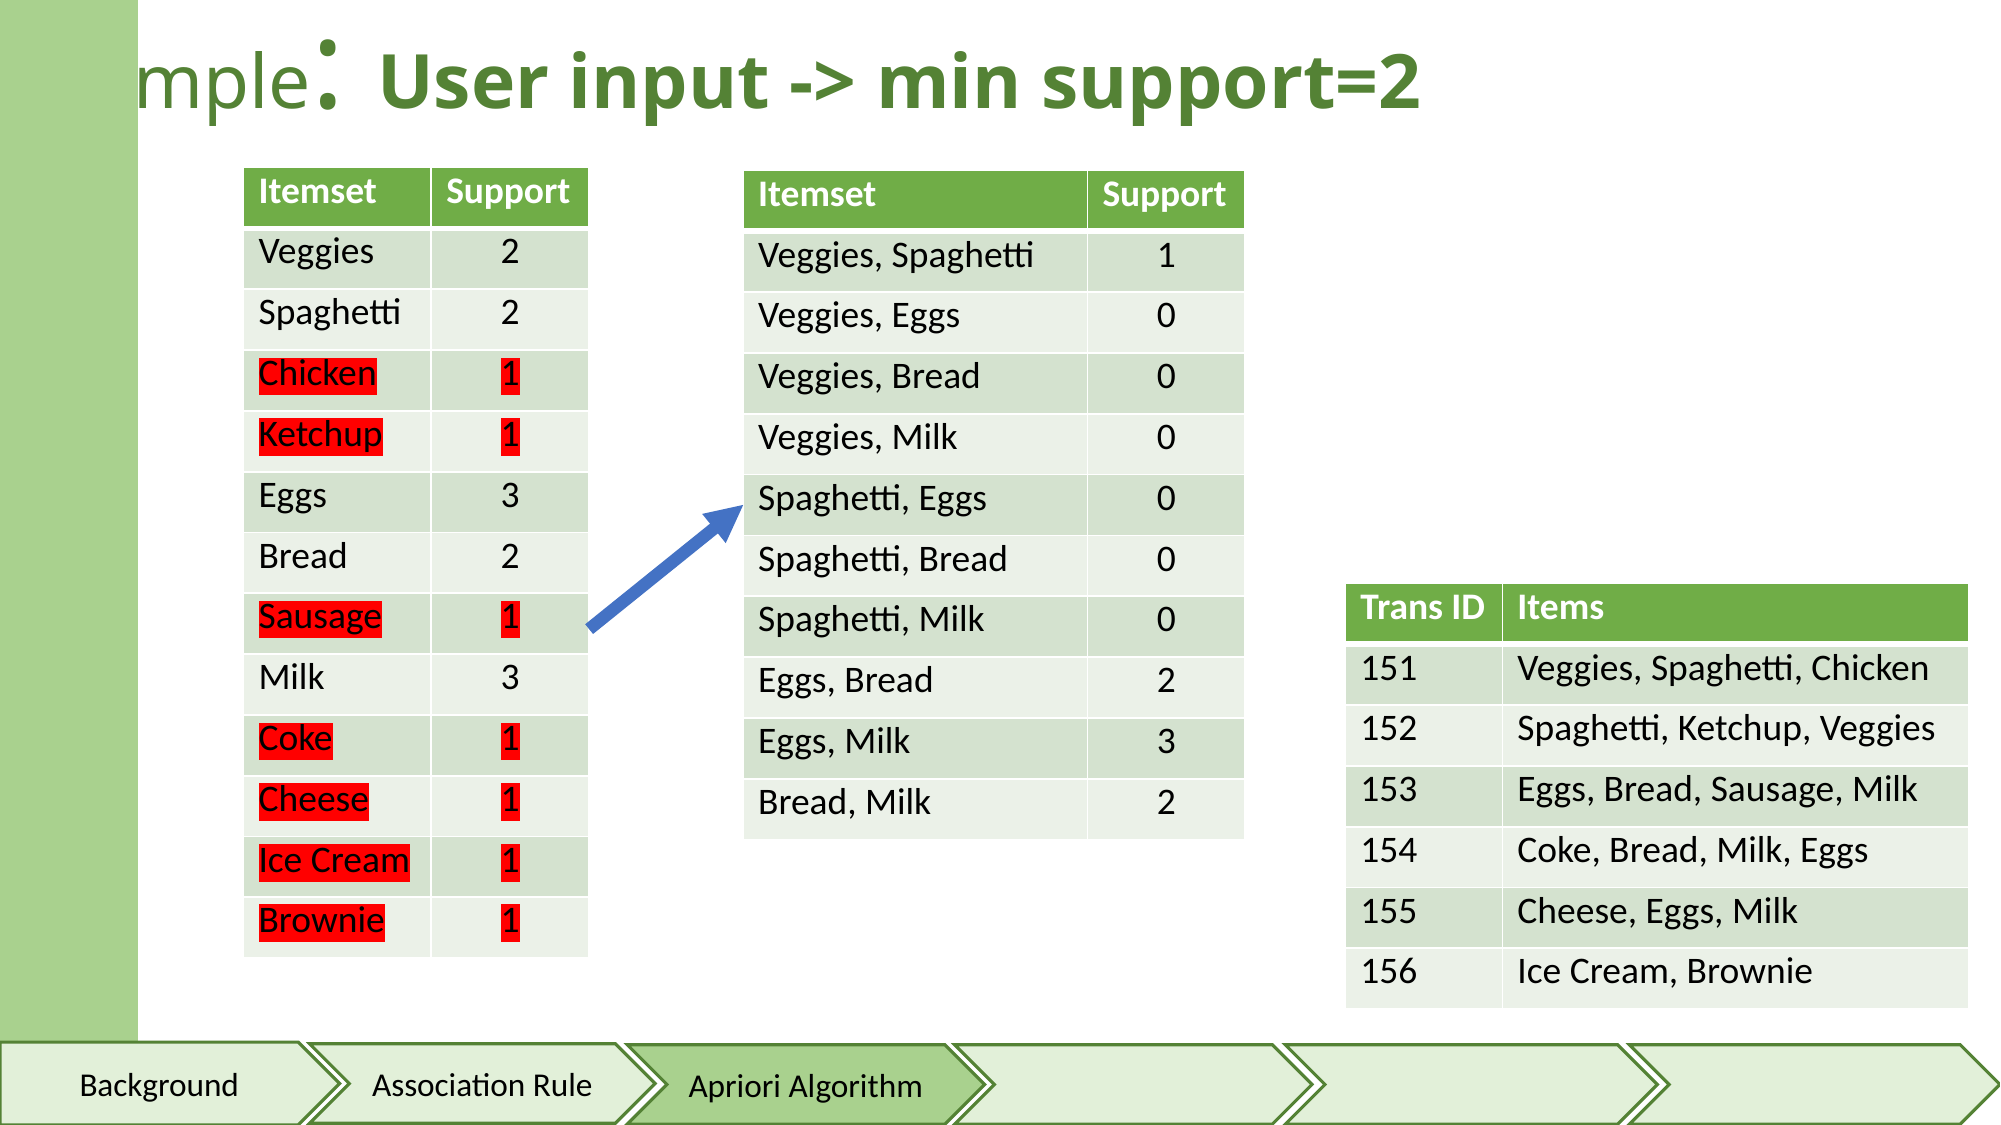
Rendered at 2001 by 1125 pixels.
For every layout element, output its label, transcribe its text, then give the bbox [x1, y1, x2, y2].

table_cell Cheese [244, 777, 430, 836]
table_cell 152 [1346, 706, 1502, 765]
table_cell Spaghetti, Ketchup, Veggies [1503, 706, 1968, 765]
table_cell 154 [1346, 828, 1502, 887]
table_cell Ice Cream [244, 837, 430, 896]
table_cell 0 [1088, 536, 1244, 595]
table_cell 1 [1088, 234, 1244, 291]
text_box Association Rule [307, 1042, 657, 1125]
table_cell Veggies [244, 231, 430, 288]
text_box Background [0, 1041, 342, 1125]
table_cell Eggs, Bread [744, 658, 1087, 717]
table_cell 2 [1088, 780, 1244, 839]
table_cell 2 [432, 290, 588, 349]
table_cell Veggies, Spaghetti [744, 234, 1087, 291]
table_cell Sausage [244, 594, 430, 653]
table_cell 3 [432, 655, 588, 714]
table_header Items [1503, 584, 1968, 641]
table_cell 3 [1088, 719, 1244, 778]
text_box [589, 504, 744, 630]
table_cell Veggies, Bread [744, 354, 1087, 413]
table_cell Bread [244, 533, 430, 592]
table_cell 1 [432, 412, 588, 471]
text_box Apriori Algorithm [624, 1043, 987, 1125]
table_cell 1 [432, 351, 588, 410]
table_cell Cheese, Eggs, Milk [1503, 888, 1968, 947]
table_cell 0 [1088, 597, 1244, 656]
table_header Itemset [744, 171, 1087, 228]
text_box Example: User input -> min support=2 [138, 0, 1438, 142]
table_cell 2 [1088, 658, 1244, 717]
table_cell Coke, Bread, Milk, Eggs [1503, 828, 1968, 887]
table_cell 2 [432, 533, 588, 592]
table_cell 156 [1346, 949, 1502, 1008]
table_cell 0 [1088, 475, 1244, 535]
table_cell Veggies, Milk [744, 415, 1087, 474]
table_cell 0 [1088, 293, 1244, 352]
table_cell Veggies, Spaghetti, Chicken [1503, 647, 1968, 704]
table_header Itemset [244, 168, 430, 226]
table_cell Chicken [244, 351, 430, 410]
table_cell Spaghetti, Milk [744, 597, 1087, 656]
table_cell Coke [244, 716, 430, 775]
table_cell 3 [432, 473, 588, 532]
table_cell Eggs [244, 473, 430, 532]
table_cell 0 [1088, 415, 1244, 474]
table_cell Bread, Milk [744, 780, 1087, 839]
text_box [1626, 1043, 2000, 1125]
table_cell Brownie [244, 898, 430, 957]
table_cell Ketchup [244, 412, 430, 471]
table_cell Spaghetti, Bread [744, 536, 1087, 595]
table_cell Veggies, Eggs [744, 293, 1087, 352]
table_header Trans ID [1346, 584, 1502, 641]
table_cell Eggs, Bread, Sausage, Milk [1503, 767, 1968, 826]
table_cell Milk [244, 655, 430, 714]
table_cell 1 [432, 898, 588, 957]
table_cell 1 [432, 837, 588, 896]
table_cell 151 [1346, 647, 1502, 704]
table_cell 2 [432, 231, 588, 288]
table_cell 155 [1346, 888, 1502, 947]
text_box [1282, 1043, 1659, 1125]
table_cell Spaghetti [244, 290, 430, 349]
table_cell Spaghetti, Eggs [744, 475, 1087, 535]
table_header Support [1088, 171, 1244, 228]
table_cell 1 [432, 594, 588, 653]
text_box [952, 1043, 1314, 1125]
table_cell Ice Cream, Brownie [1503, 949, 1968, 1008]
table_cell 1 [432, 716, 588, 775]
table_cell 0 [1088, 354, 1244, 413]
table_cell 1 [432, 777, 588, 836]
table_header Support [432, 168, 588, 226]
text_box [0, 0, 138, 1041]
table_cell Eggs, Milk [744, 719, 1087, 778]
table_cell 153 [1346, 767, 1502, 826]
